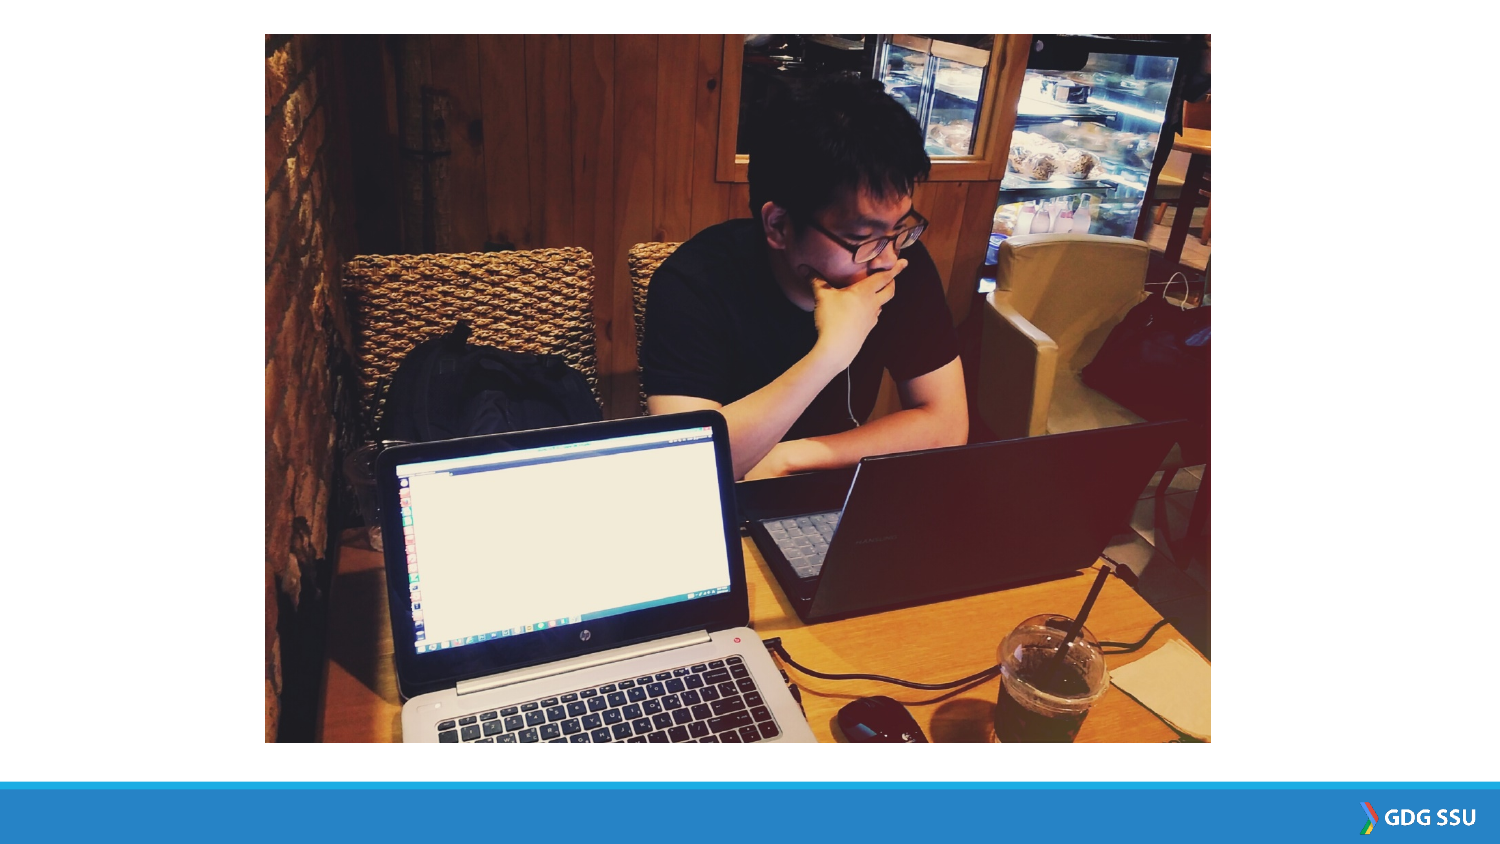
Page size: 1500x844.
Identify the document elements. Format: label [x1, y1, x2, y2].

picture [265, 33, 1211, 743]
picture [1353, 795, 1483, 841]
